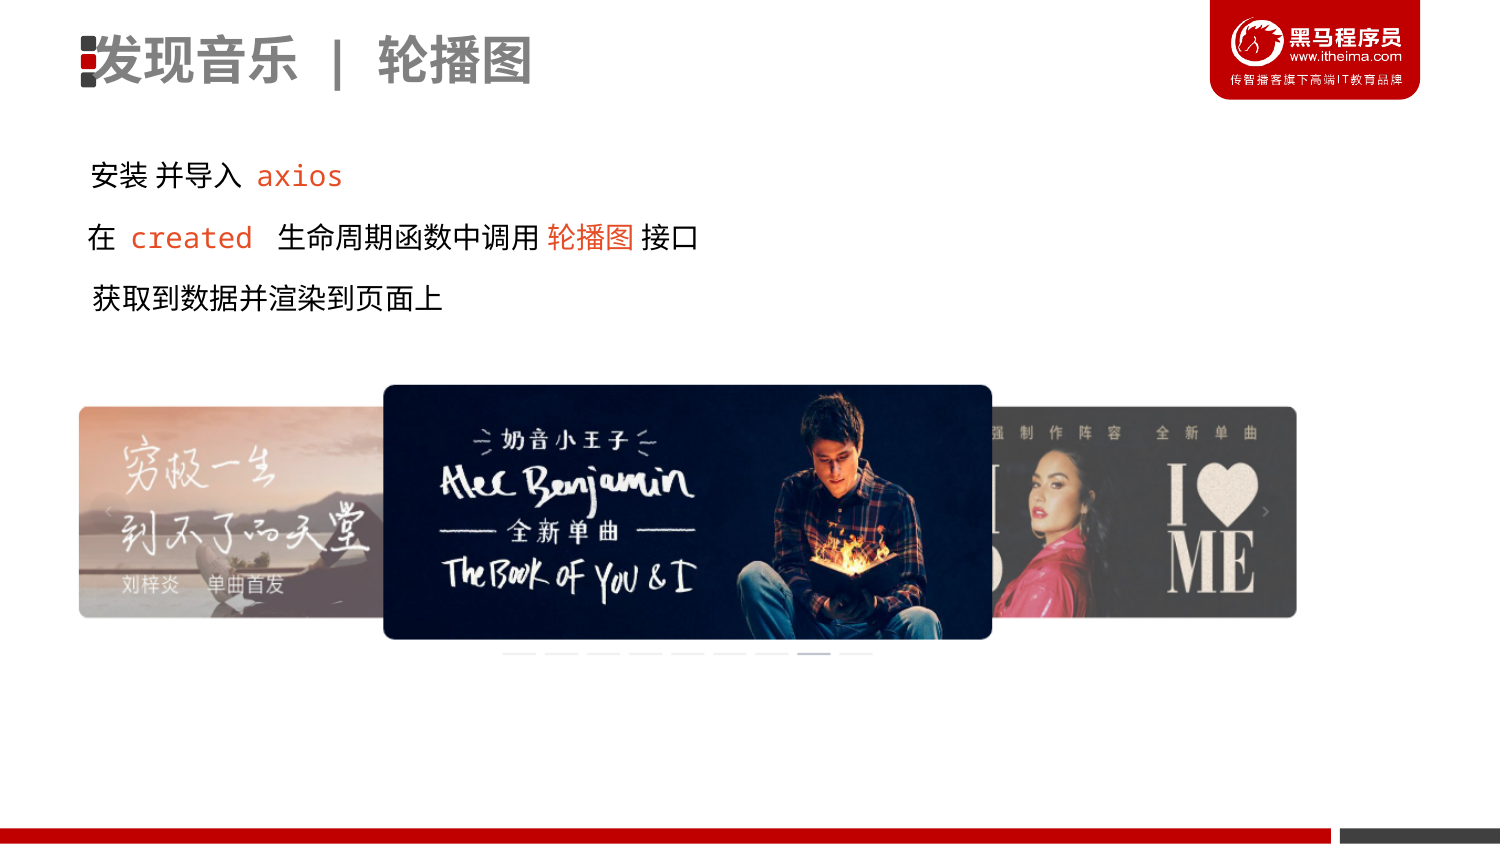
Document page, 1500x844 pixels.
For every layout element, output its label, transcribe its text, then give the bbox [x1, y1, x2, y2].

picture [1212, 8, 1421, 94]
text_box 发现音乐 | 轮播图 [76, 20, 549, 98]
picture [69, 375, 1352, 664]
text_box 获取到数据并渲染到页面上 [78, 273, 459, 323]
text_box 在 created 生命周期函数中调用 轮播图 接口 [72, 211, 715, 262]
text_box 安装 并导入 axios [75, 150, 359, 200]
